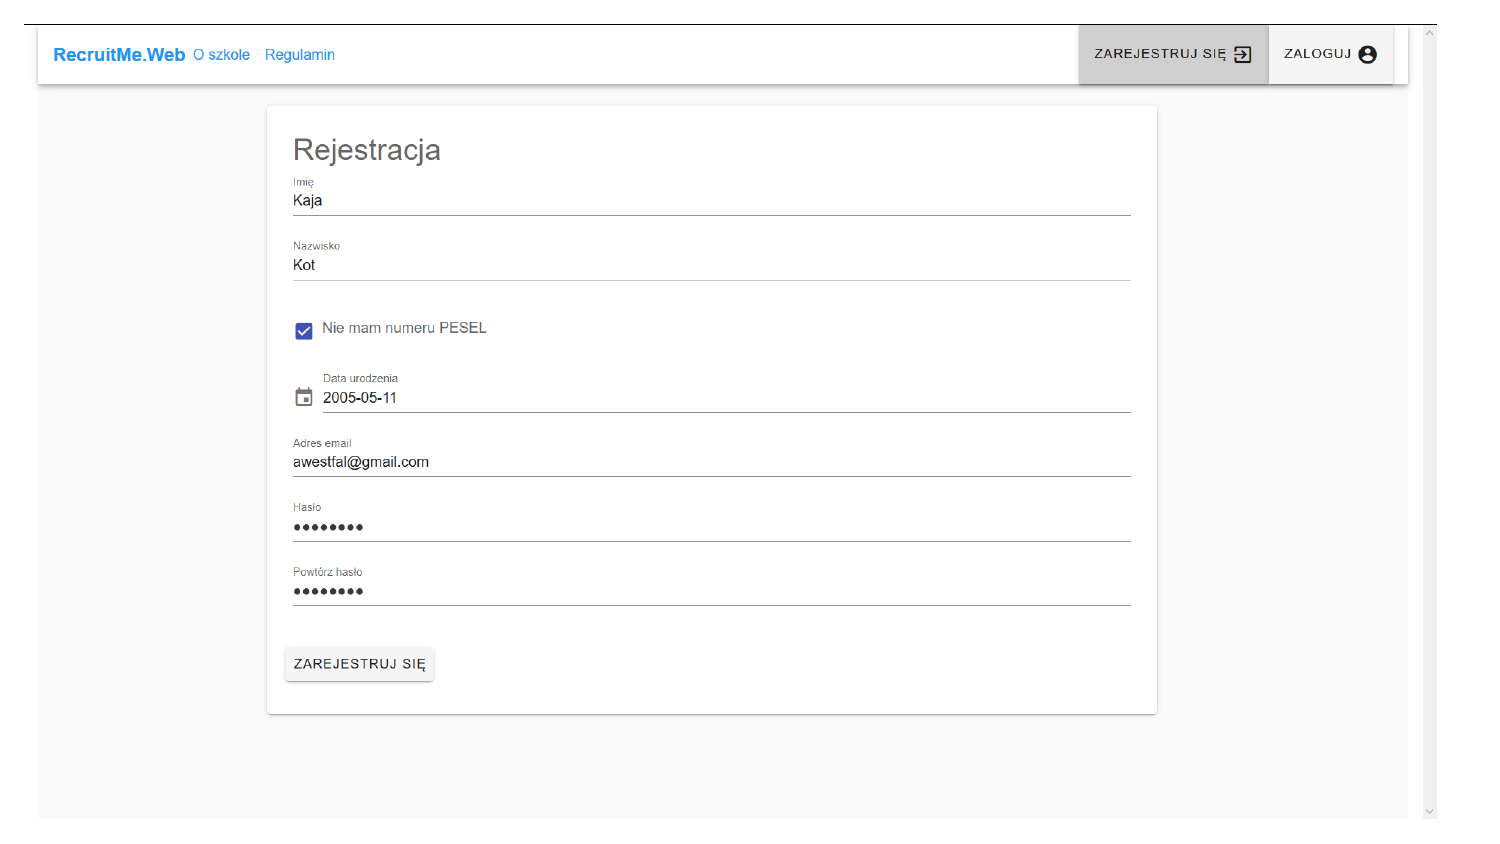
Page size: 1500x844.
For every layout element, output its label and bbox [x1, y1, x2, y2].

picture [24, 24, 1437, 819]
